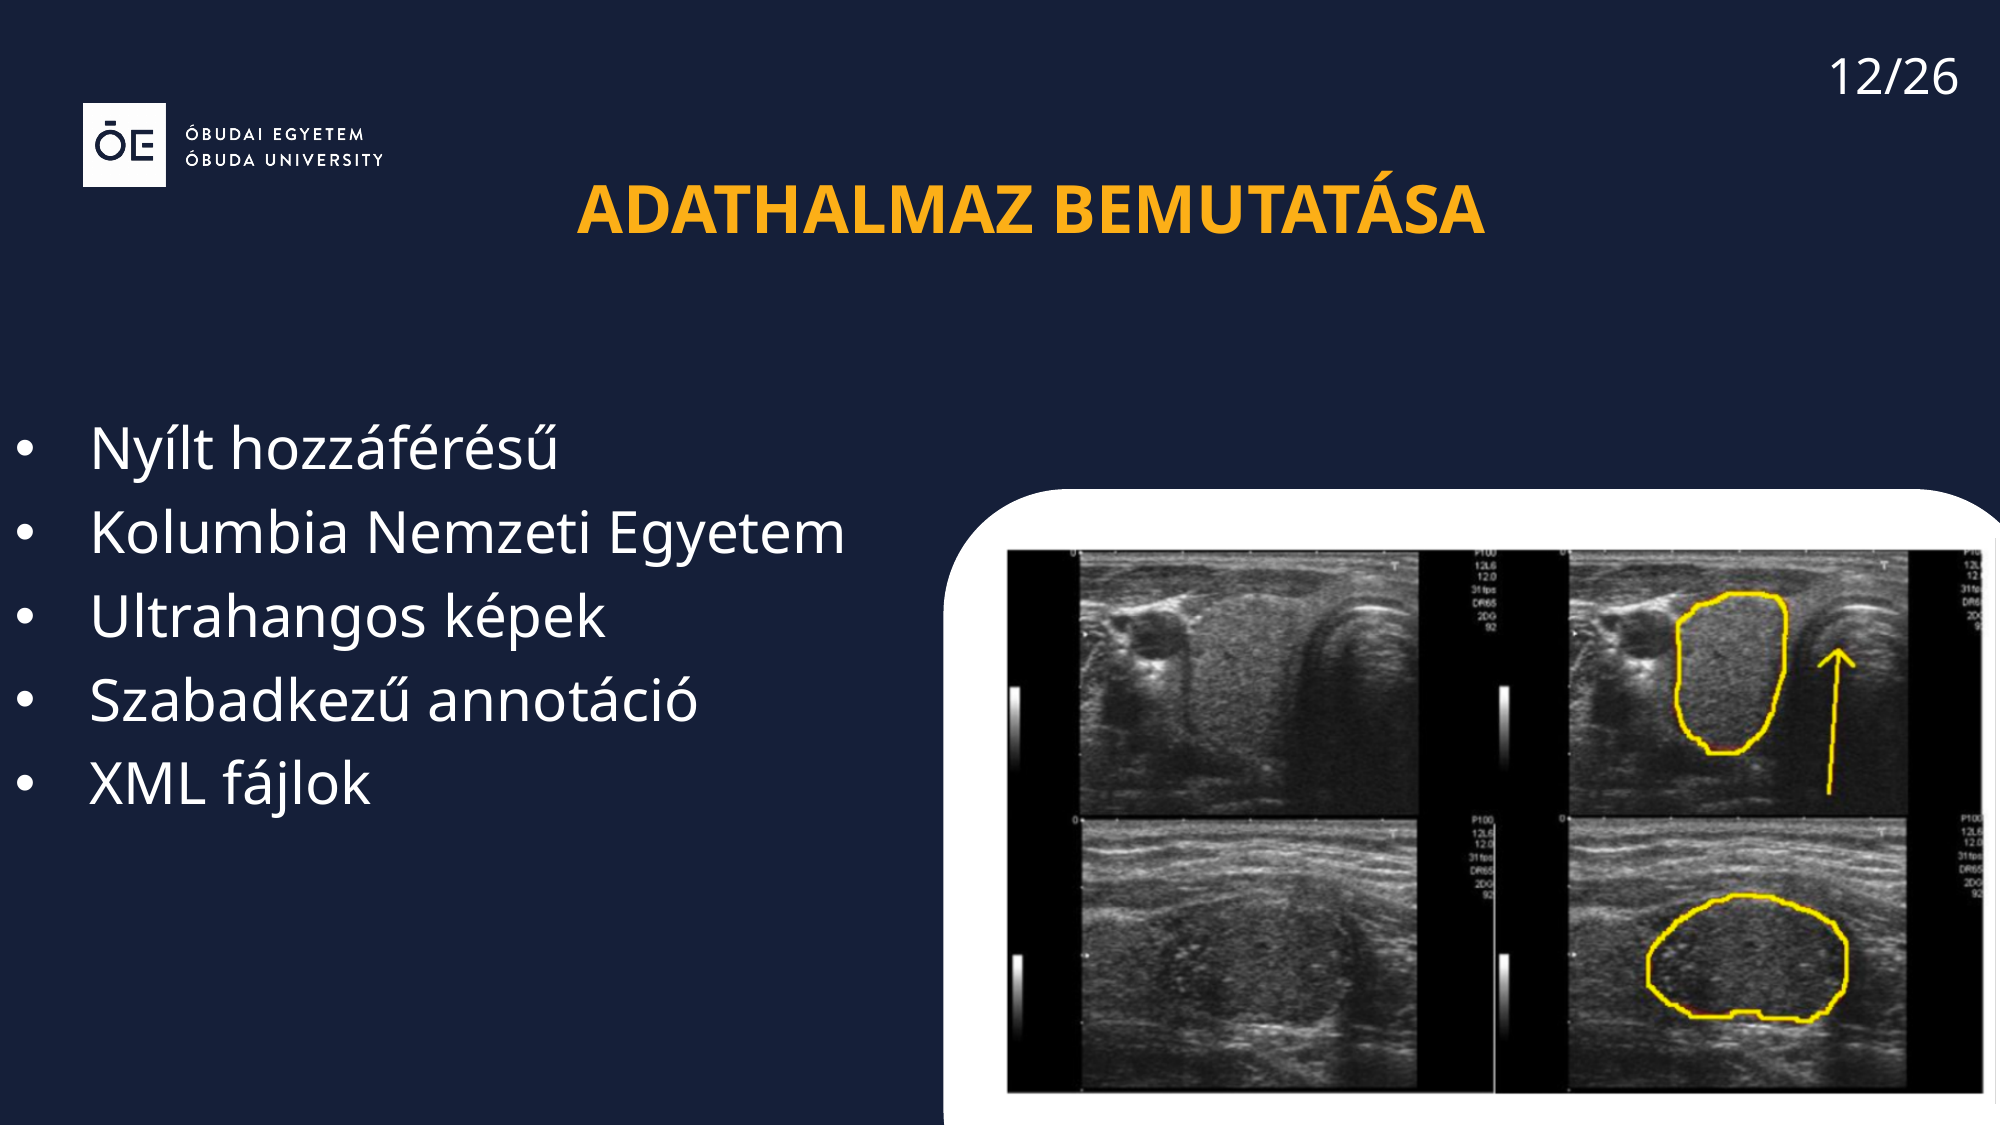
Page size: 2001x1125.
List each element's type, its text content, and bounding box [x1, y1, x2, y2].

picture [999, 538, 1997, 1104]
title ADATHALMAZ BEMUTATÁSA [562, 166, 1583, 258]
list Nyílt hozzáférésű Kolumbia Nemzeti Egyetem Ultrahangos képek Szabadkezű annotáció XML fájlok [0, 412, 1000, 1125]
text_box [1000, 488, 2000, 1125]
text_box 12/26 [1812, 37, 1983, 112]
